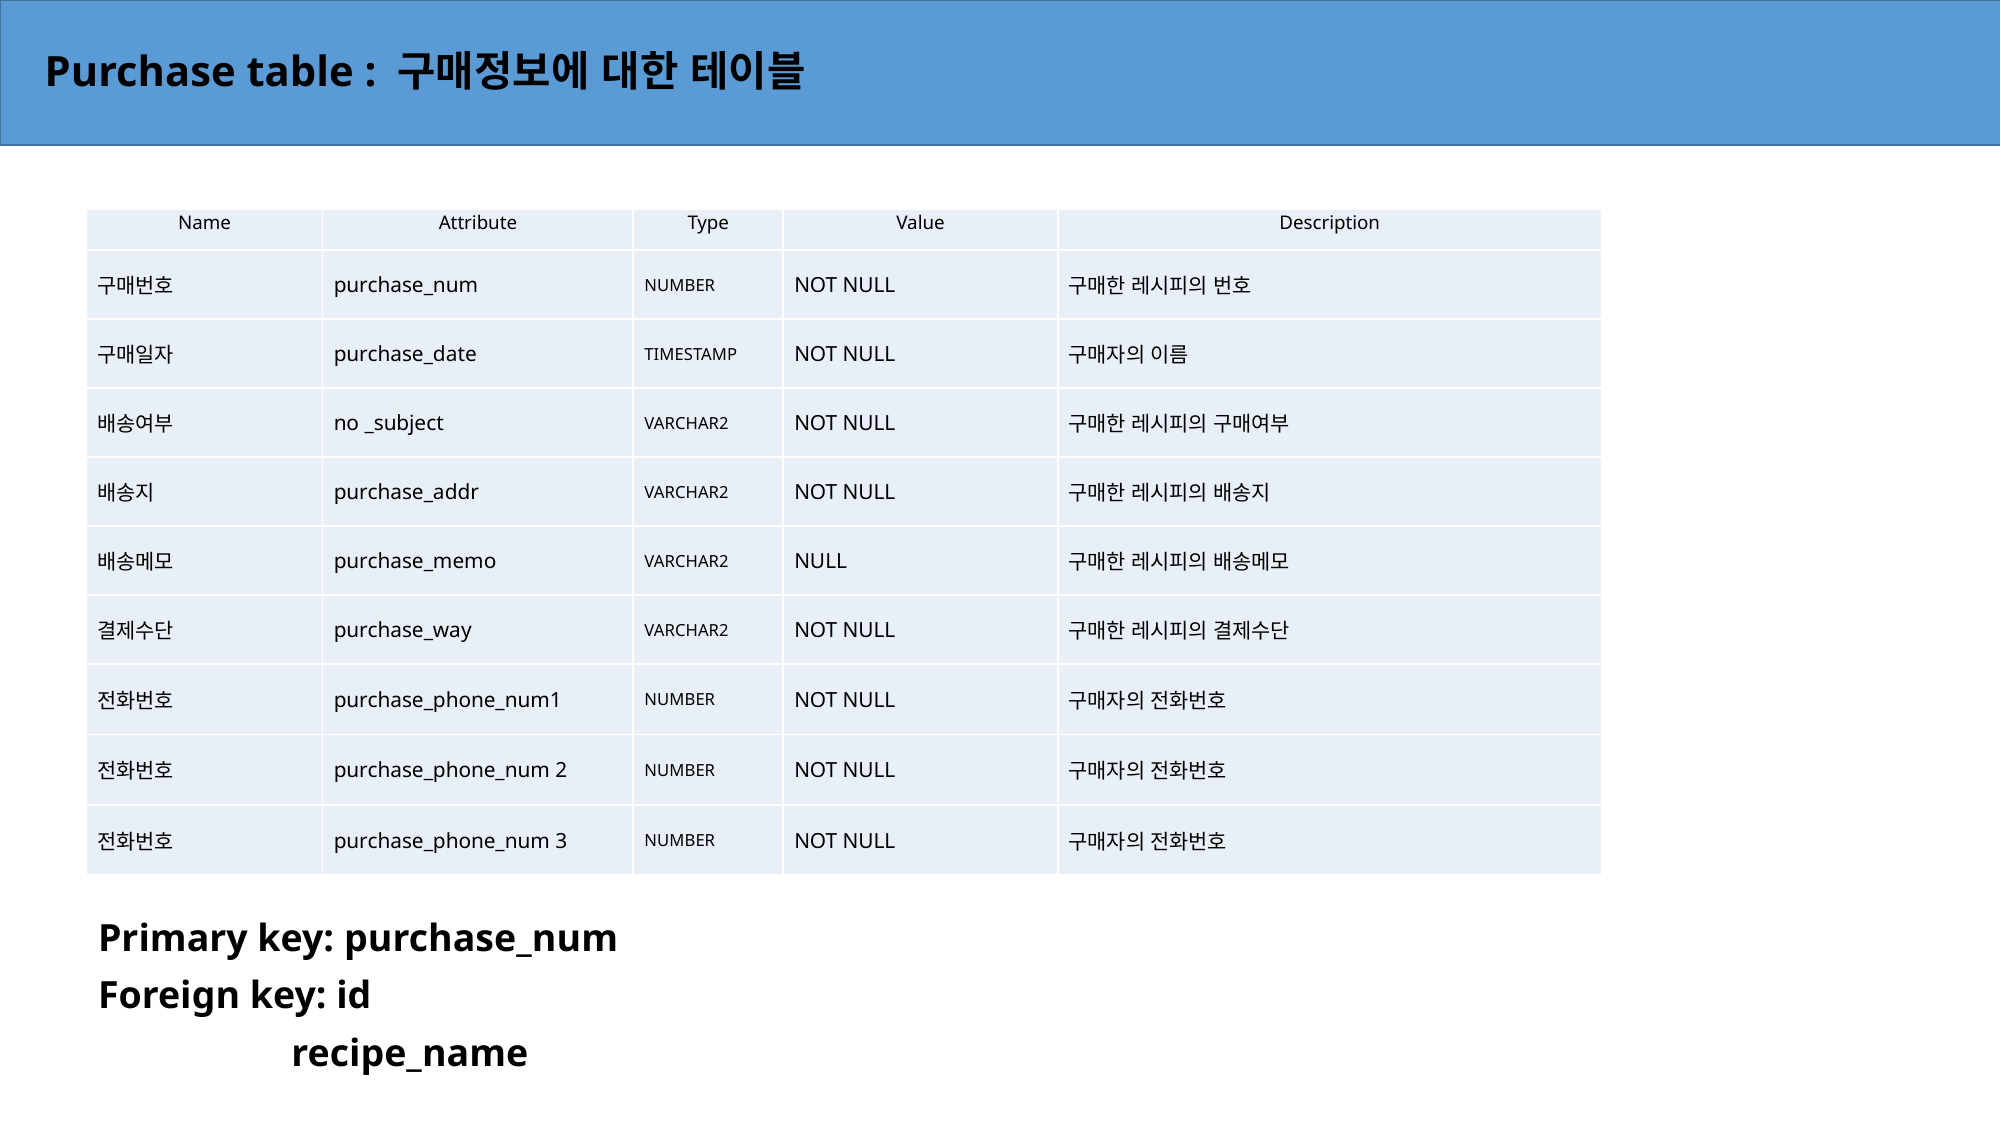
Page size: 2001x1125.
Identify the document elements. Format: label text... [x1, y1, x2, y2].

table_cell NOT NULL [784, 458, 1057, 525]
table_cell 구매자의 전화번호 [1059, 665, 1601, 734]
table_cell purchase_phone_num 2 [323, 735, 632, 804]
table_cell 배송메모 [87, 527, 322, 594]
table_cell purchase_phone_num 3 [323, 806, 632, 874]
table_cell 구매한 레시피의 구매여부 [1059, 389, 1601, 456]
table_cell 구매한 레시피의 번호 [1059, 251, 1601, 318]
table_cell purchase_phone_num1 [323, 665, 632, 734]
table_cell 구매자의 이름 [1059, 320, 1601, 387]
table_cell 구매한 레시피의 배송메모 [1059, 527, 1601, 594]
table_cell 구매일자 [87, 320, 322, 387]
table_cell 구매번호 [87, 251, 322, 318]
table_cell TIMESTAMP [634, 320, 782, 387]
table_cell NUMBER [634, 735, 782, 804]
table_header Name [87, 210, 322, 249]
table_cell VARCHAR2 [634, 389, 782, 456]
table_header Attribute [323, 210, 632, 249]
table_cell purchase_addr [323, 458, 632, 525]
table_cell 배송여부 [87, 389, 322, 456]
table_cell 구매자의 전화번호 [1059, 735, 1601, 804]
text_box [0, 0, 2000, 146]
table_cell 구매자의 전화번호 [1059, 806, 1601, 874]
table_cell purchase_way [323, 596, 632, 663]
table_cell NUMBER [634, 251, 782, 318]
table_cell NOT NULL [784, 320, 1057, 387]
table_cell 배송지 [87, 458, 322, 525]
table_cell VARCHAR2 [634, 527, 782, 594]
table_cell NOT NULL [784, 665, 1057, 734]
table_cell purchase_memo [323, 527, 632, 594]
table_cell NOT NULL [784, 389, 1057, 456]
table_header Description [1059, 210, 1601, 249]
table_cell NOT NULL [784, 596, 1057, 663]
table_cell VARCHAR2 [634, 596, 782, 663]
table_cell NOT NULL [784, 806, 1057, 874]
table_header Value [784, 210, 1057, 249]
table_cell NUMBER [634, 665, 782, 734]
table_cell 전화번호 [87, 806, 322, 874]
table_cell 구매한 레시피의 결제수단 [1059, 596, 1601, 663]
table_cell VARCHAR2 [634, 458, 782, 525]
table_cell NOT NULL [784, 251, 1057, 318]
table_cell purchase_date [323, 320, 632, 387]
table_header Type [634, 210, 782, 249]
text_box Primary key: purchase_num Foreign key: id recipe_name [0, 906, 1000, 1081]
table_cell no _subject [323, 389, 632, 456]
table_cell 전화번호 [87, 665, 322, 734]
table_cell 전화번호 [87, 735, 322, 804]
table_cell 결제수단 [87, 596, 322, 663]
title Purchase table : 구매정보에 대한 테이블 [29, 29, 1555, 116]
table_cell purchase_num [323, 251, 632, 318]
table_cell NULL [784, 527, 1057, 594]
table_cell NOT NULL [784, 735, 1057, 804]
table_cell 구매한 레시피의 배송지 [1059, 458, 1601, 525]
table_cell NUMBER [634, 806, 782, 874]
